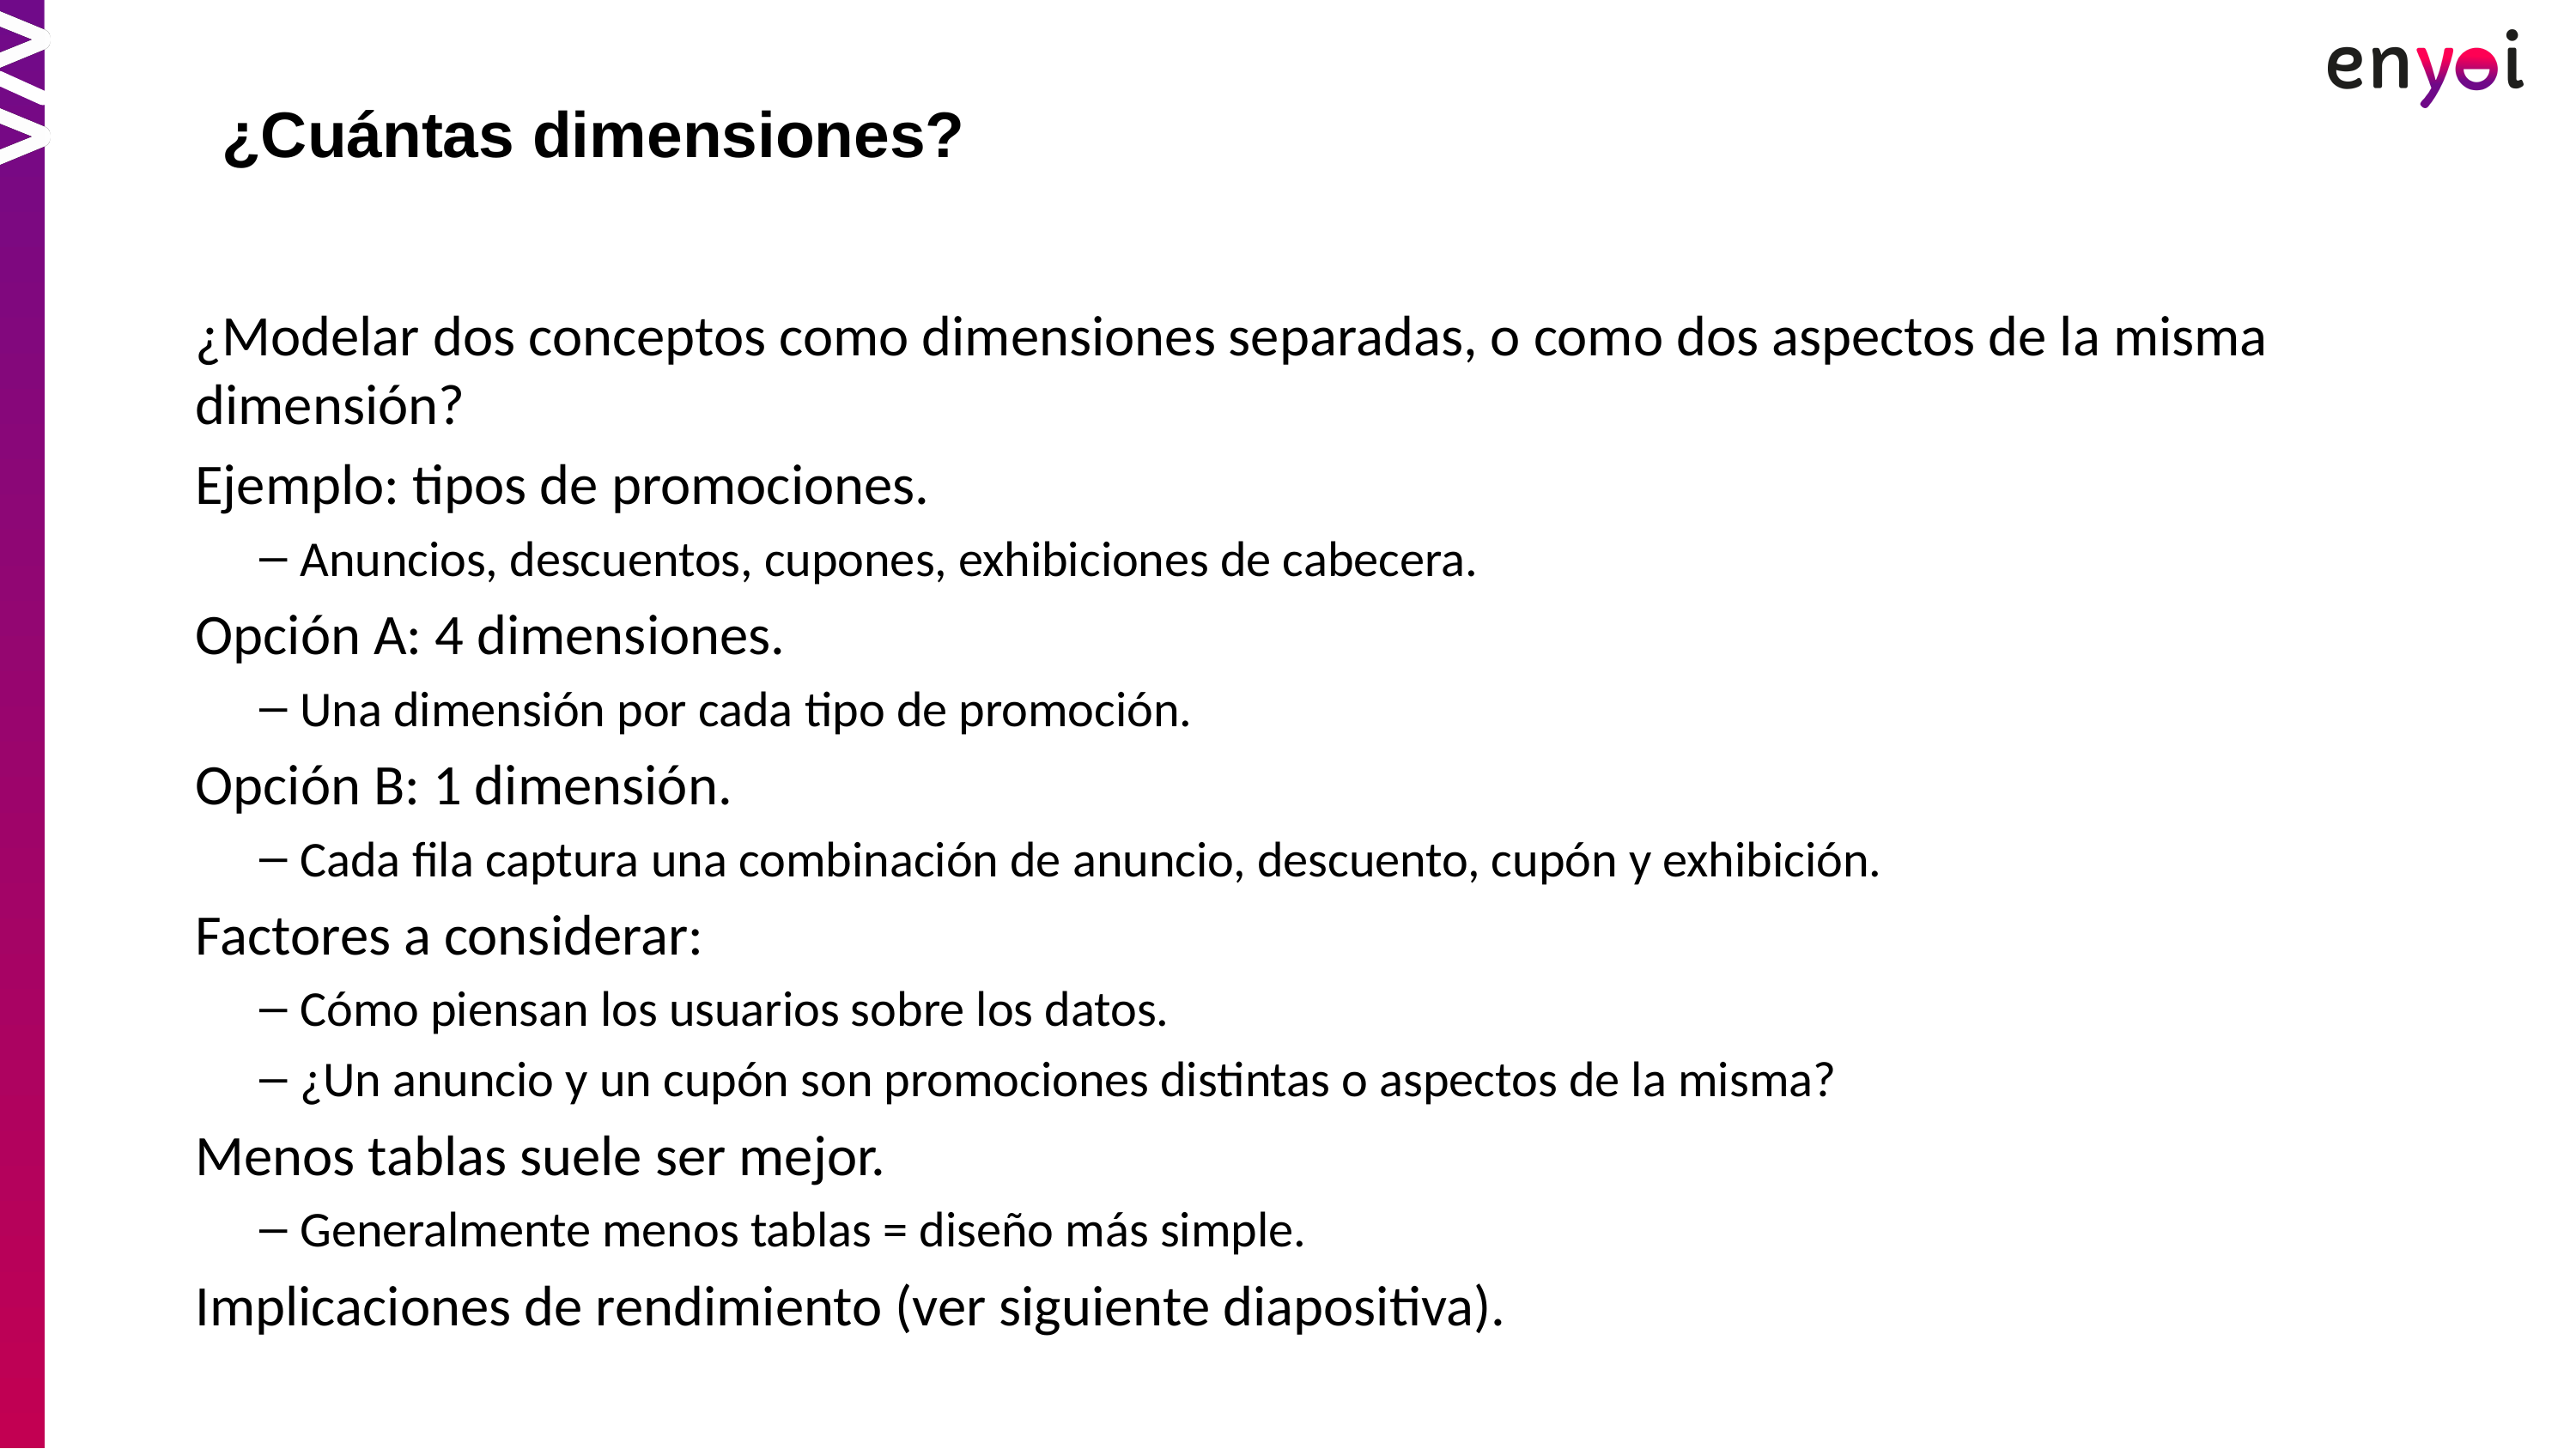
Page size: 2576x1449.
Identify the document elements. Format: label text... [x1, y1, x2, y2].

text_box [2328, 29, 2524, 108]
text_box ¿Modelar dos conceptos como dimensiones separadas, o como dos aspectos de la misma dimensión? Ejemplo: tipos de promociones. Anuncios, descuentos, cupones, exhibiciones de cabecera. Opción A: 4 dimensiones. Una dimensión por cada tipo de promoción. Opción B: 1 dimensión. Cada fila captura una combinación de anuncio, descuento, cupón y exhibición. Factores a considerar: Cómo piensan los usuarios sobre los datos. ¿Un anuncio y un cupón son promociones distintas o aspectos de la misma? Menos tablas suele ser mejor. Generalmente menos tablas = diseño más simple. Implicaciones de rendimiento (ver siguiente diapositiva). [182, 292, 2394, 1343]
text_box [0, 0, 53, 1449]
text_box ¿Cuántas dimensiones? [209, 87, 1504, 178]
